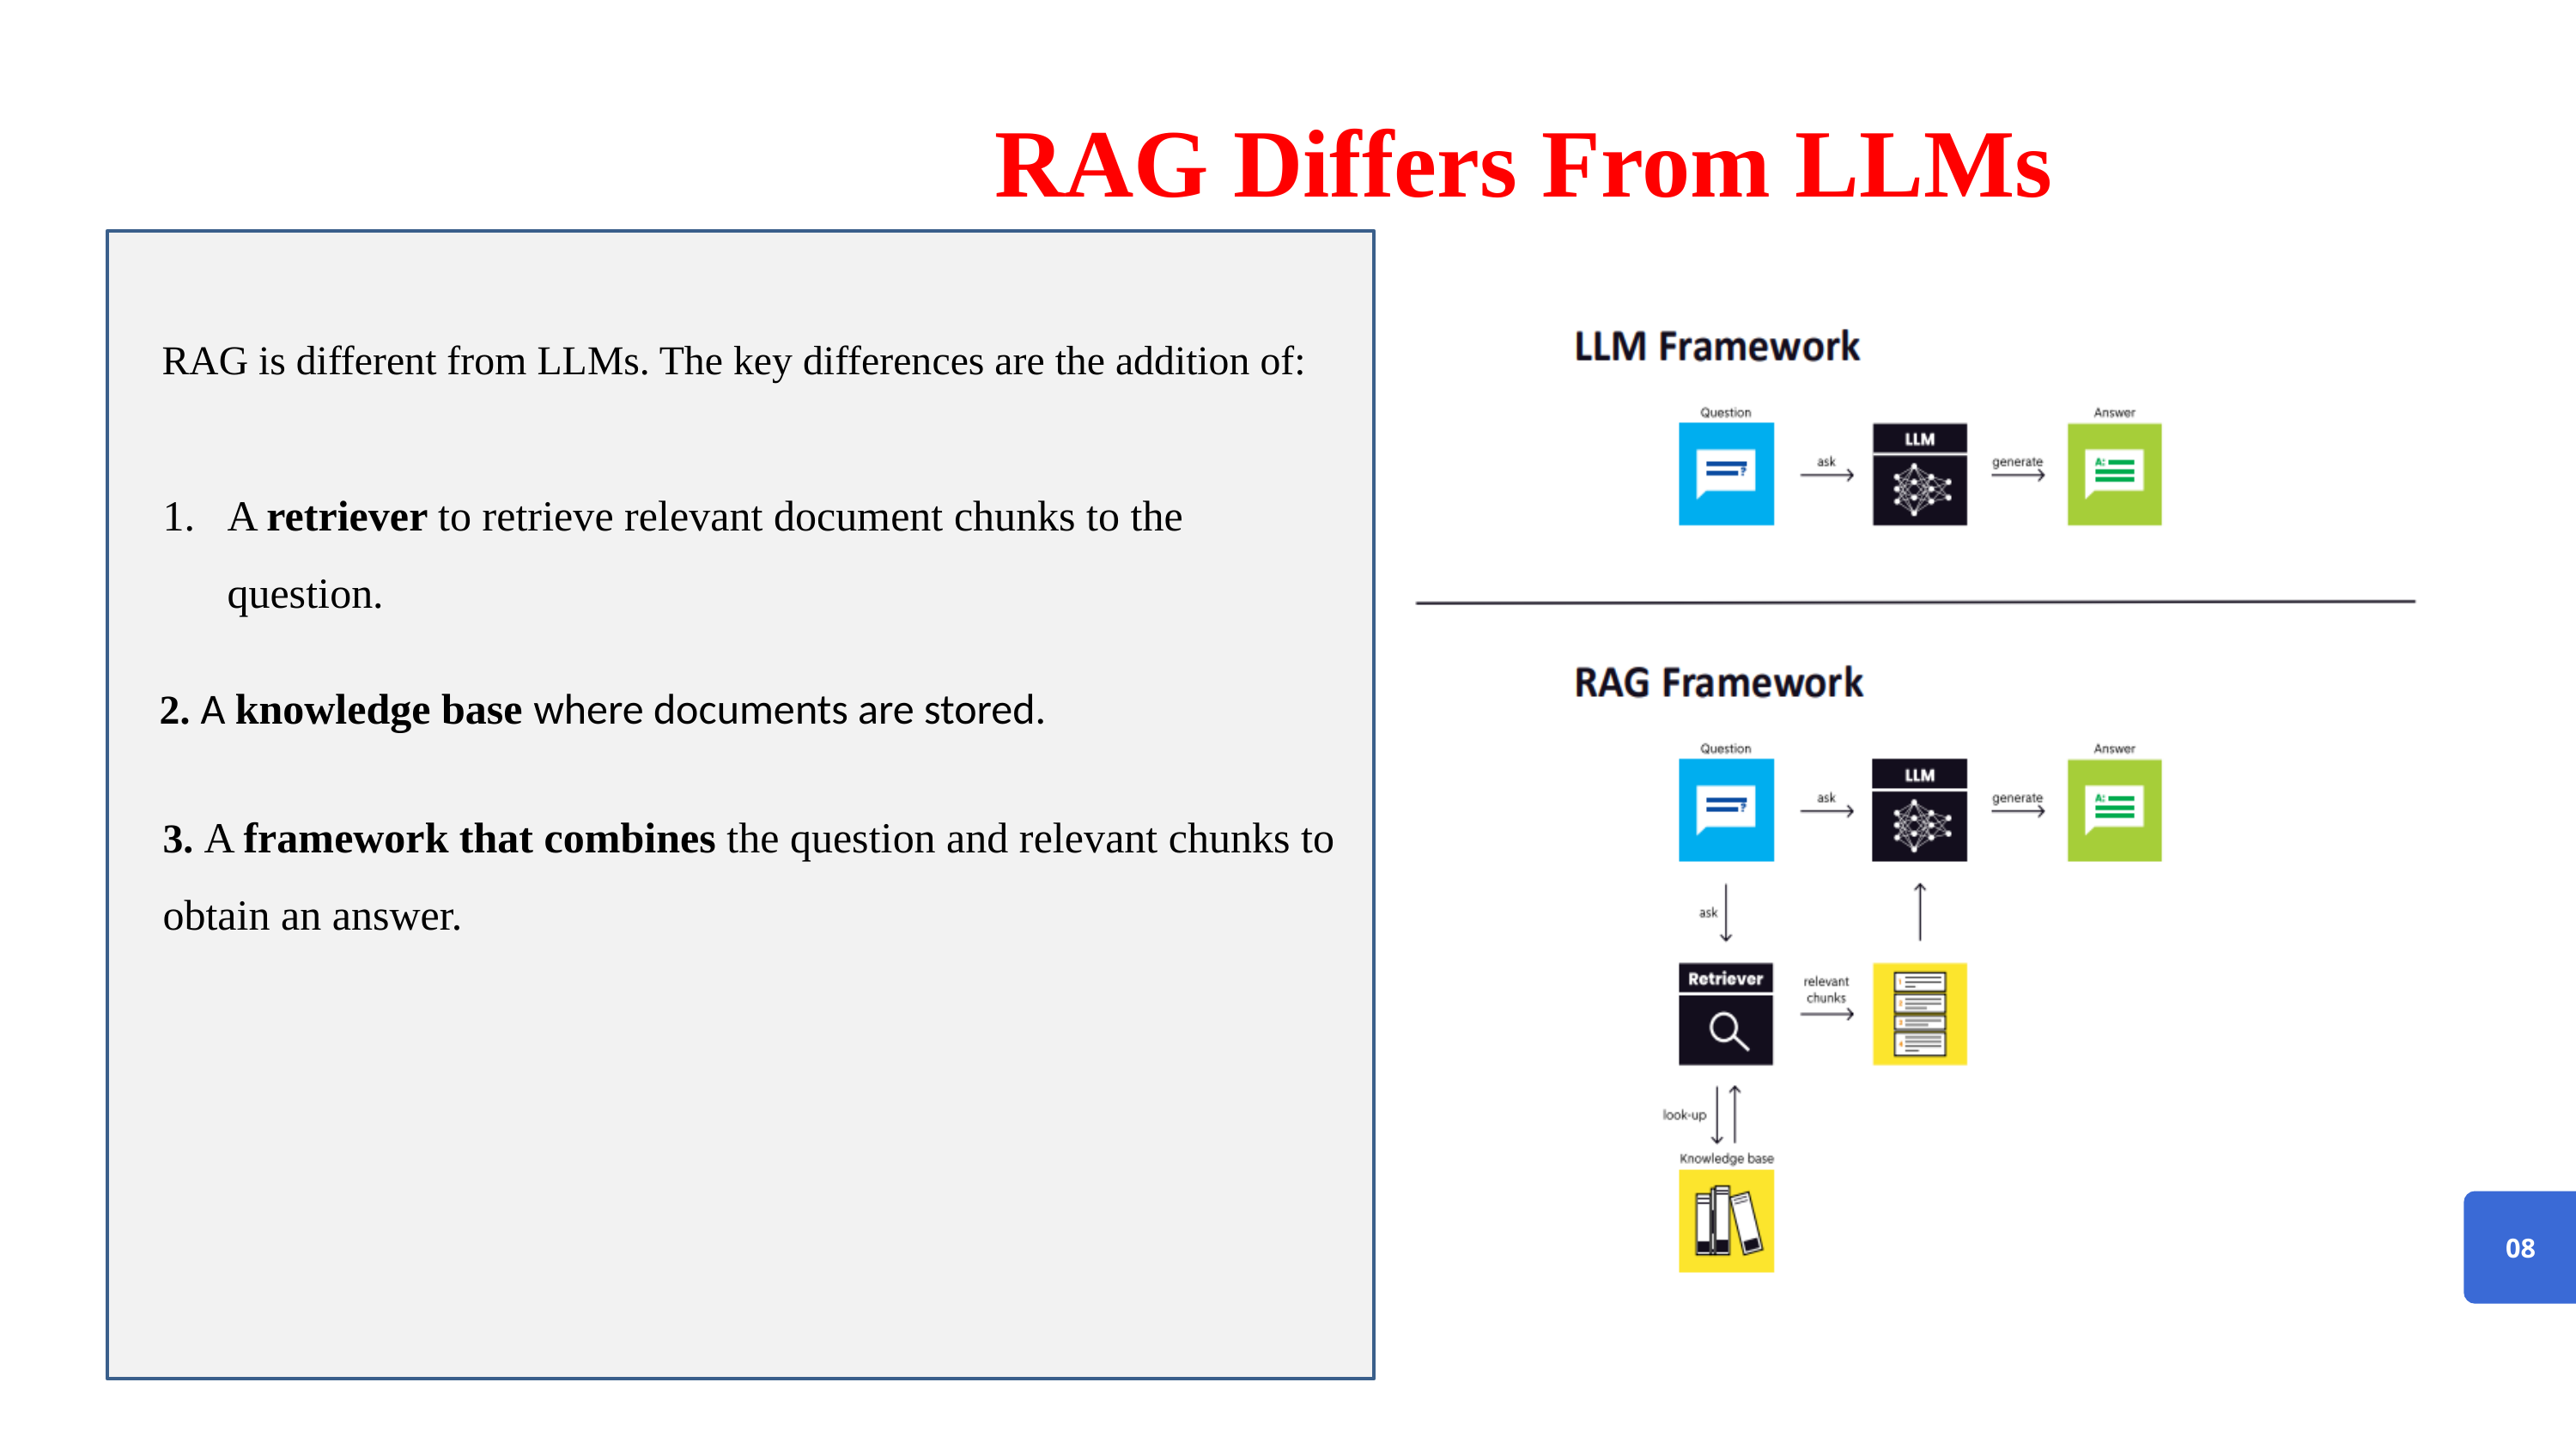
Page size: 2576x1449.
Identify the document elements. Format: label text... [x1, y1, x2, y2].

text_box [2464, 1191, 2576, 1304]
text_box [106, 229, 1376, 1380]
text_box 3. A framework that combines the question and relevant chunks to obtain an answer. [149, 778, 1401, 945]
text_box RAG is different from LLMs. The key differences are the addition of: [149, 327, 1332, 390]
picture [1406, 270, 2434, 1304]
text_box RAG Differs From LLMs [871, 101, 2178, 216]
text_box A retriever to retrieve relevant document chunks to the question. [149, 456, 1336, 623]
text_box 2. A knowledge base where documents are stored. [146, 649, 1401, 739]
